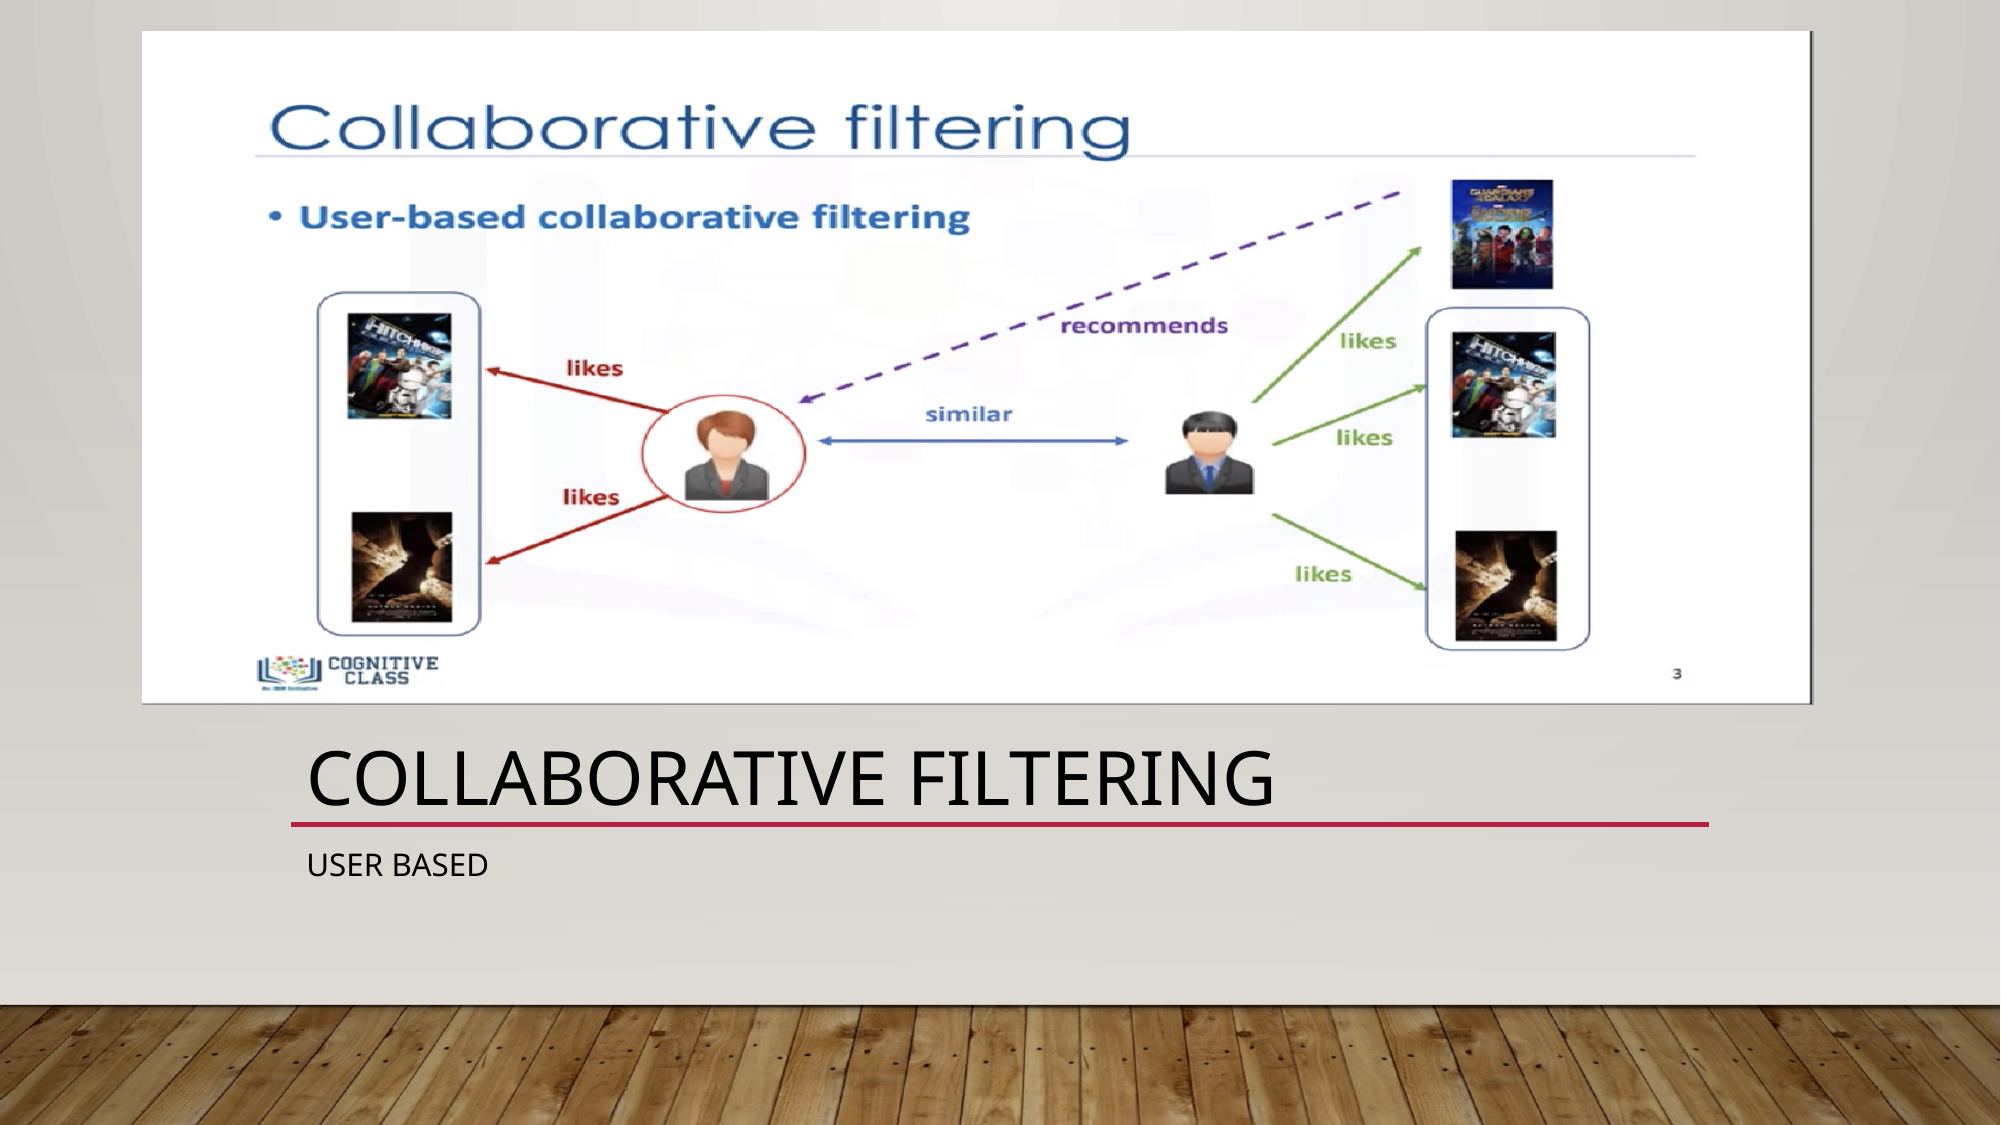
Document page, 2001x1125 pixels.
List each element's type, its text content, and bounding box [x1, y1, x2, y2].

text_box [0, 330, 2000, 1004]
list User Based [291, 825, 1710, 898]
picture [142, 30, 1814, 705]
title Collaborative Filtering [291, 731, 1710, 822]
text_box [0, 0, 2000, 330]
picture [0, 1006, 2000, 1125]
